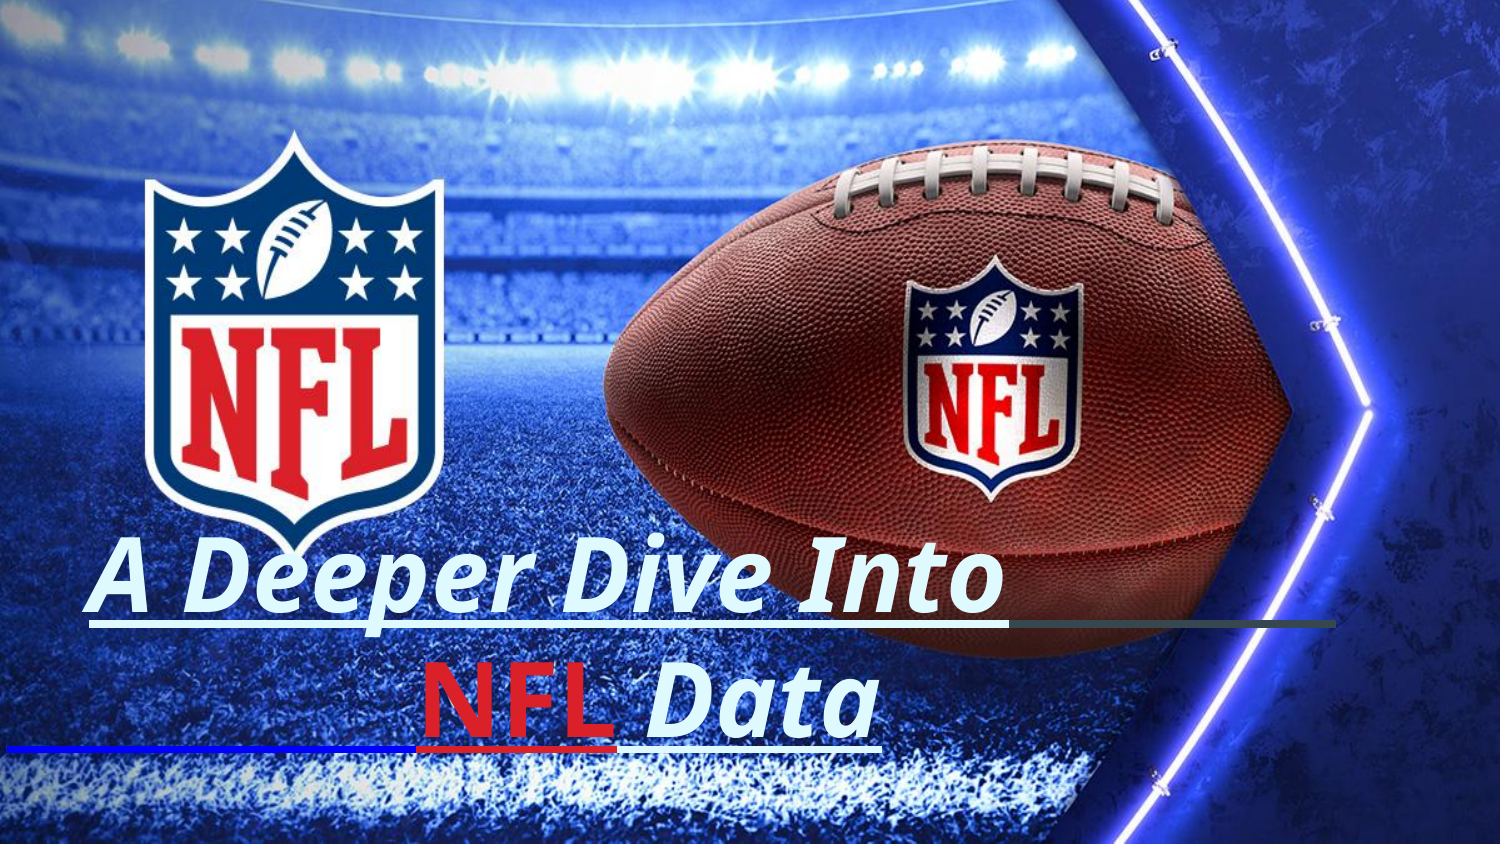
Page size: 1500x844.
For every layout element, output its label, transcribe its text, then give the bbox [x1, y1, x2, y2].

picture [0, 0, 1500, 844]
title A Deeper Dive Into NFL Data [0, 492, 1390, 733]
